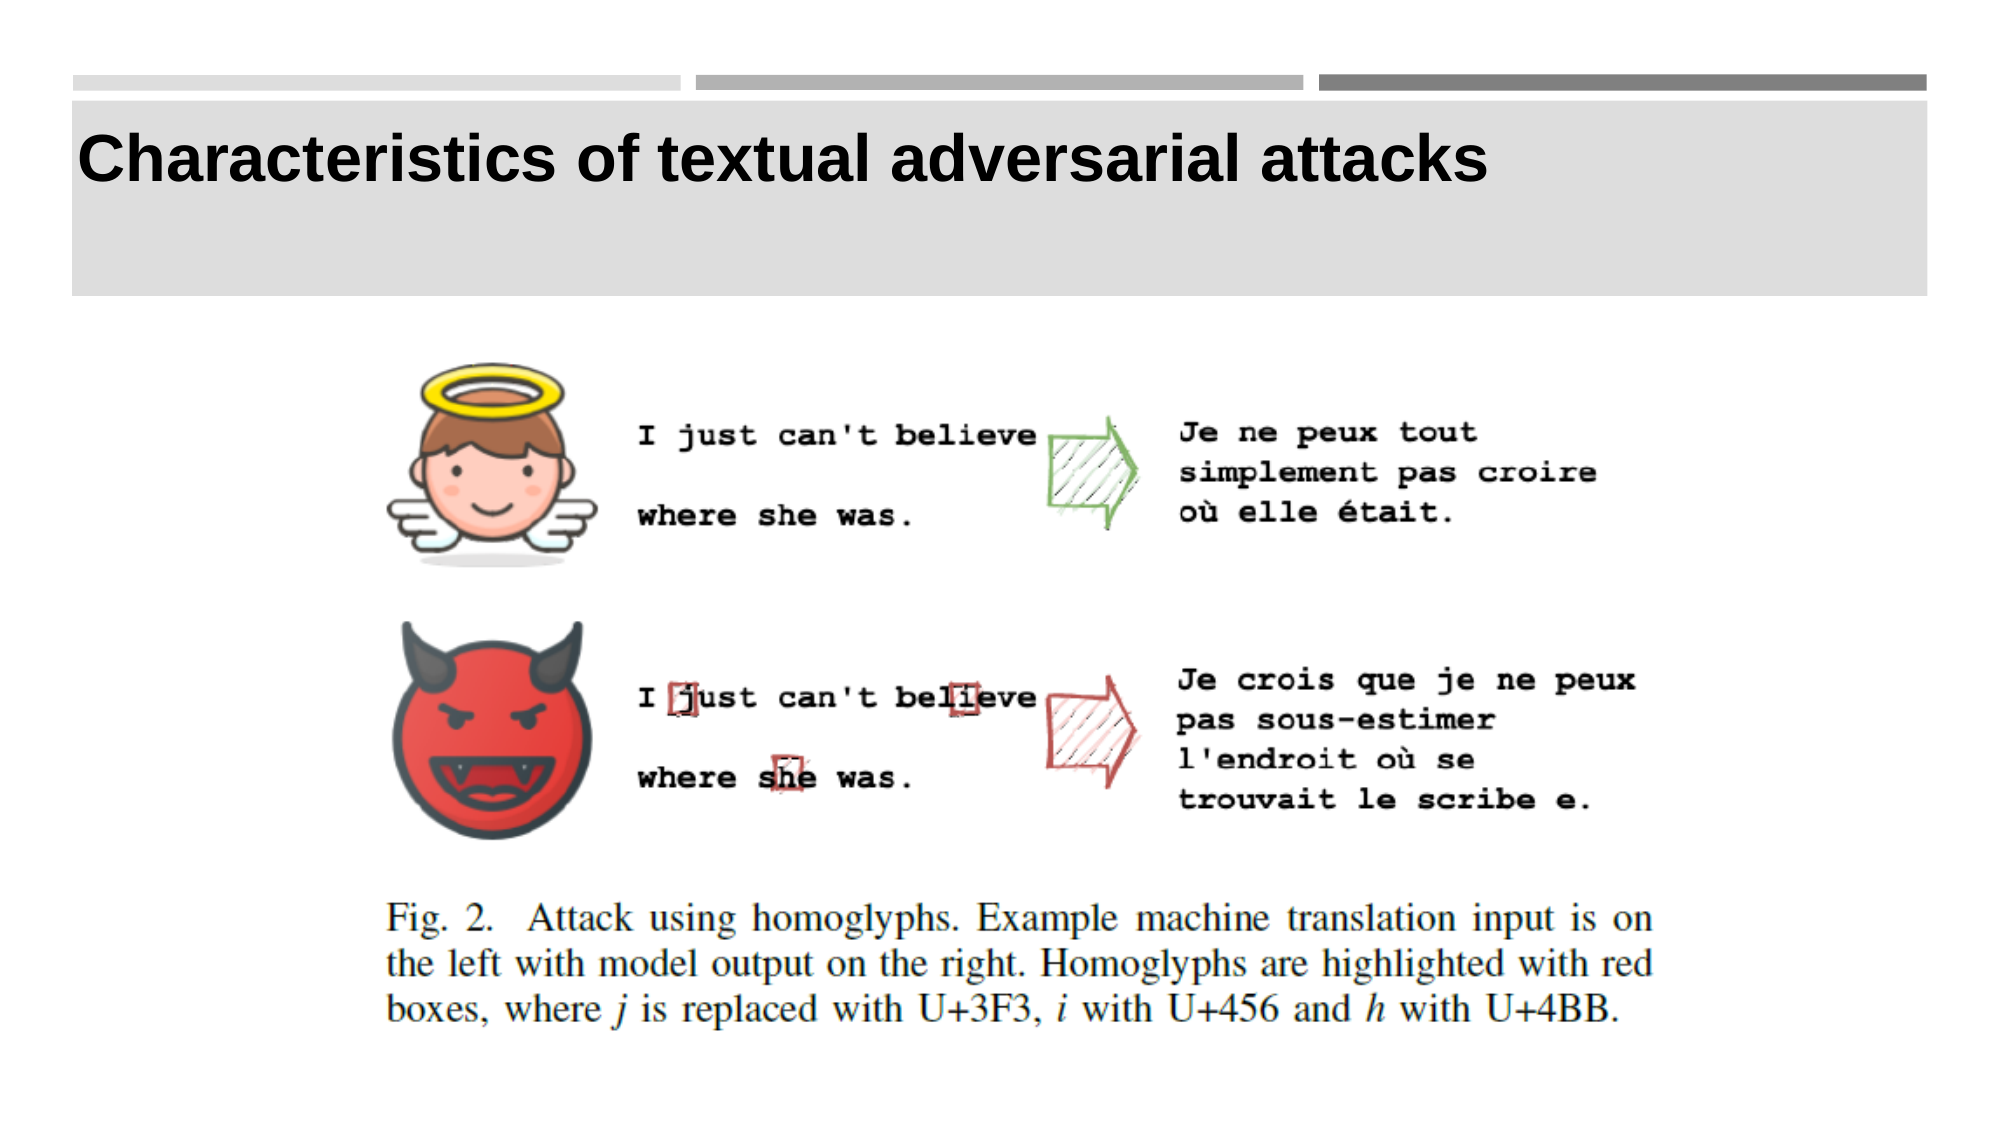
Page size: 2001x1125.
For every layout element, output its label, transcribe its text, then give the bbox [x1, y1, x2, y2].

text_box Characteristics of textual adversarial attacks [75, 112, 1673, 195]
picture [347, 349, 1673, 1043]
